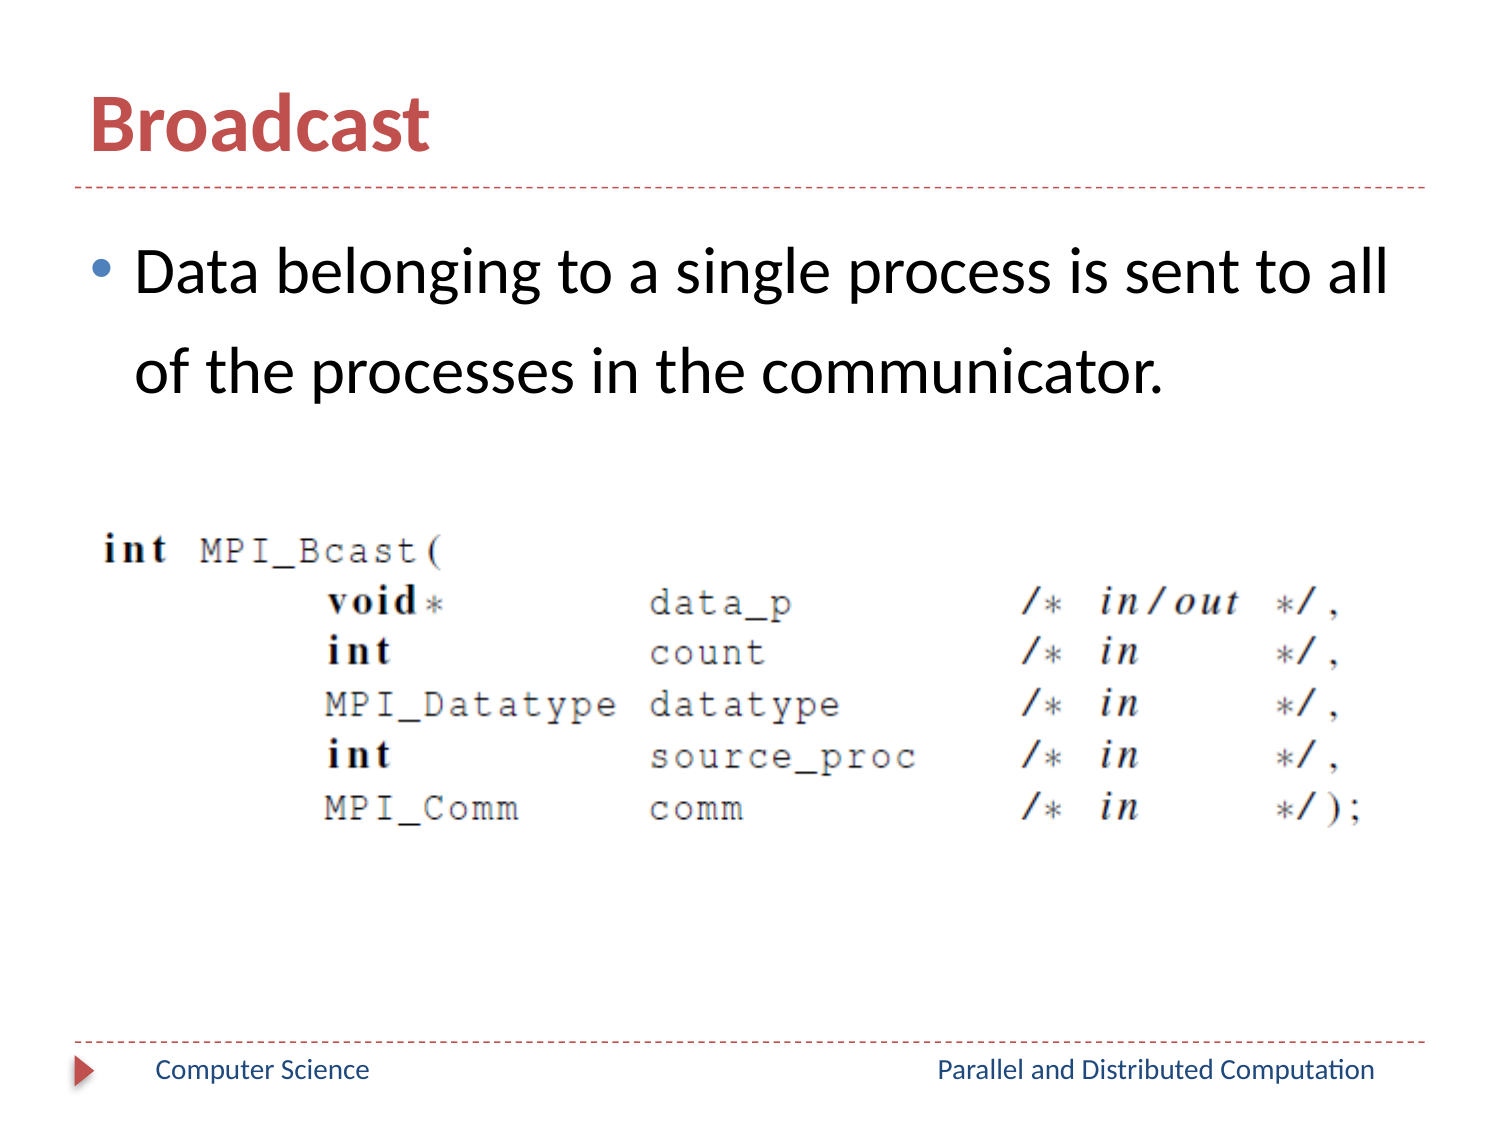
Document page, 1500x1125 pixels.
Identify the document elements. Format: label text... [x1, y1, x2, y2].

title Broadcast [75, 12, 1425, 175]
picture [88, 515, 1374, 847]
slide_number Computer Science [100, 1042, 426, 1103]
slide_number Parallel and Distributed Computation [887, 1042, 1426, 1103]
list Data belonging to a single process is sent to all of the processes in the communicator. [75, 200, 1425, 463]
